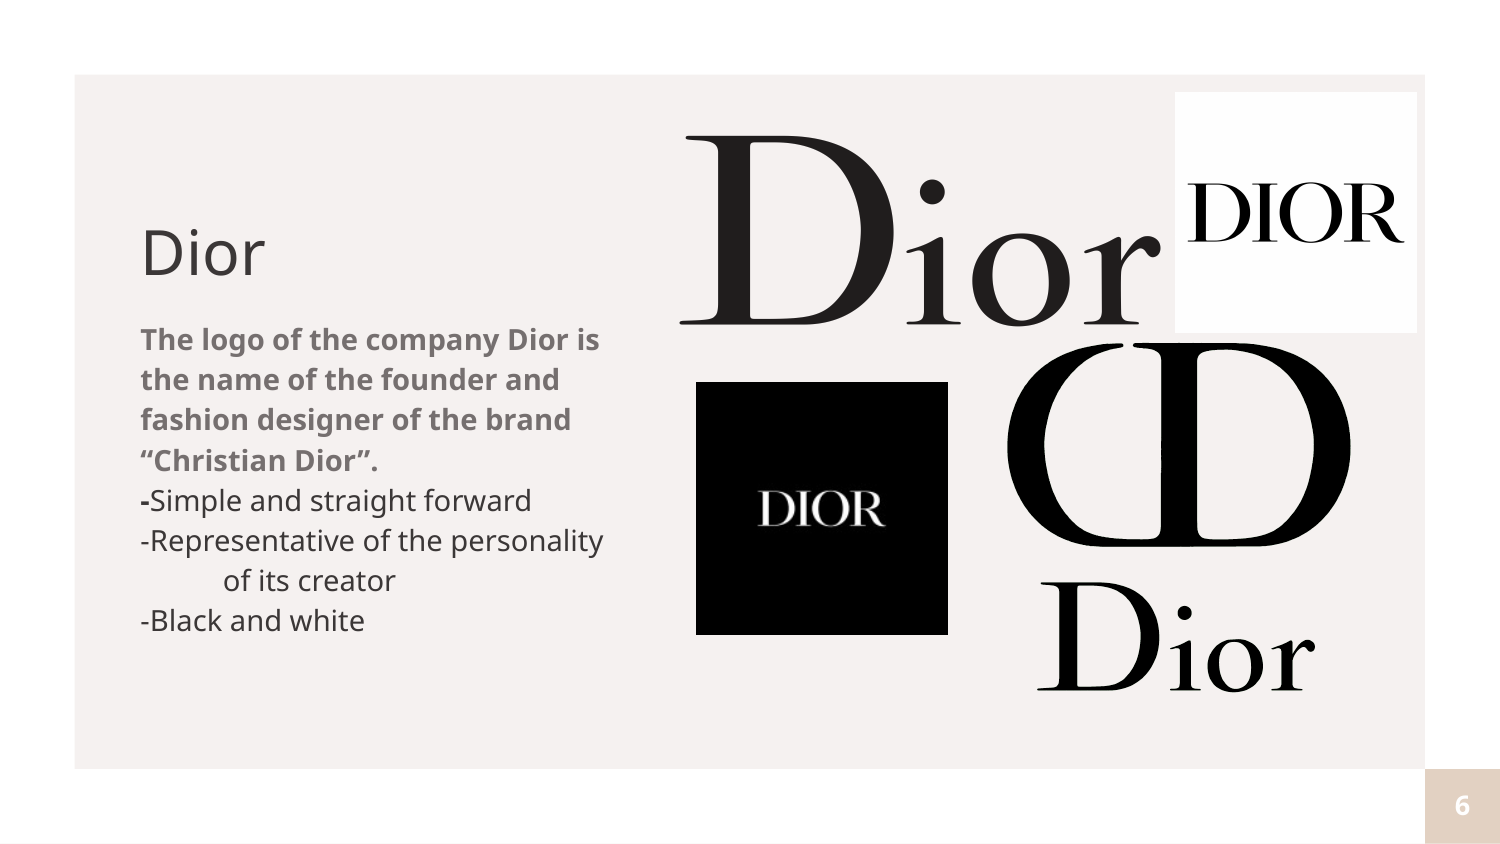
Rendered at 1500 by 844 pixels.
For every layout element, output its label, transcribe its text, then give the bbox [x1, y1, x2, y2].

subtitle The logo of the company Dior is the name of the founder and fashion designer of the brand “Christian Dior”. -Simple and straight forward -Representative of the personality of its creator -Black and white [140, 316, 608, 702]
title Dior [140, 221, 659, 288]
slide_number 6 [1425, 769, 1500, 844]
picture [664, 92, 1500, 702]
